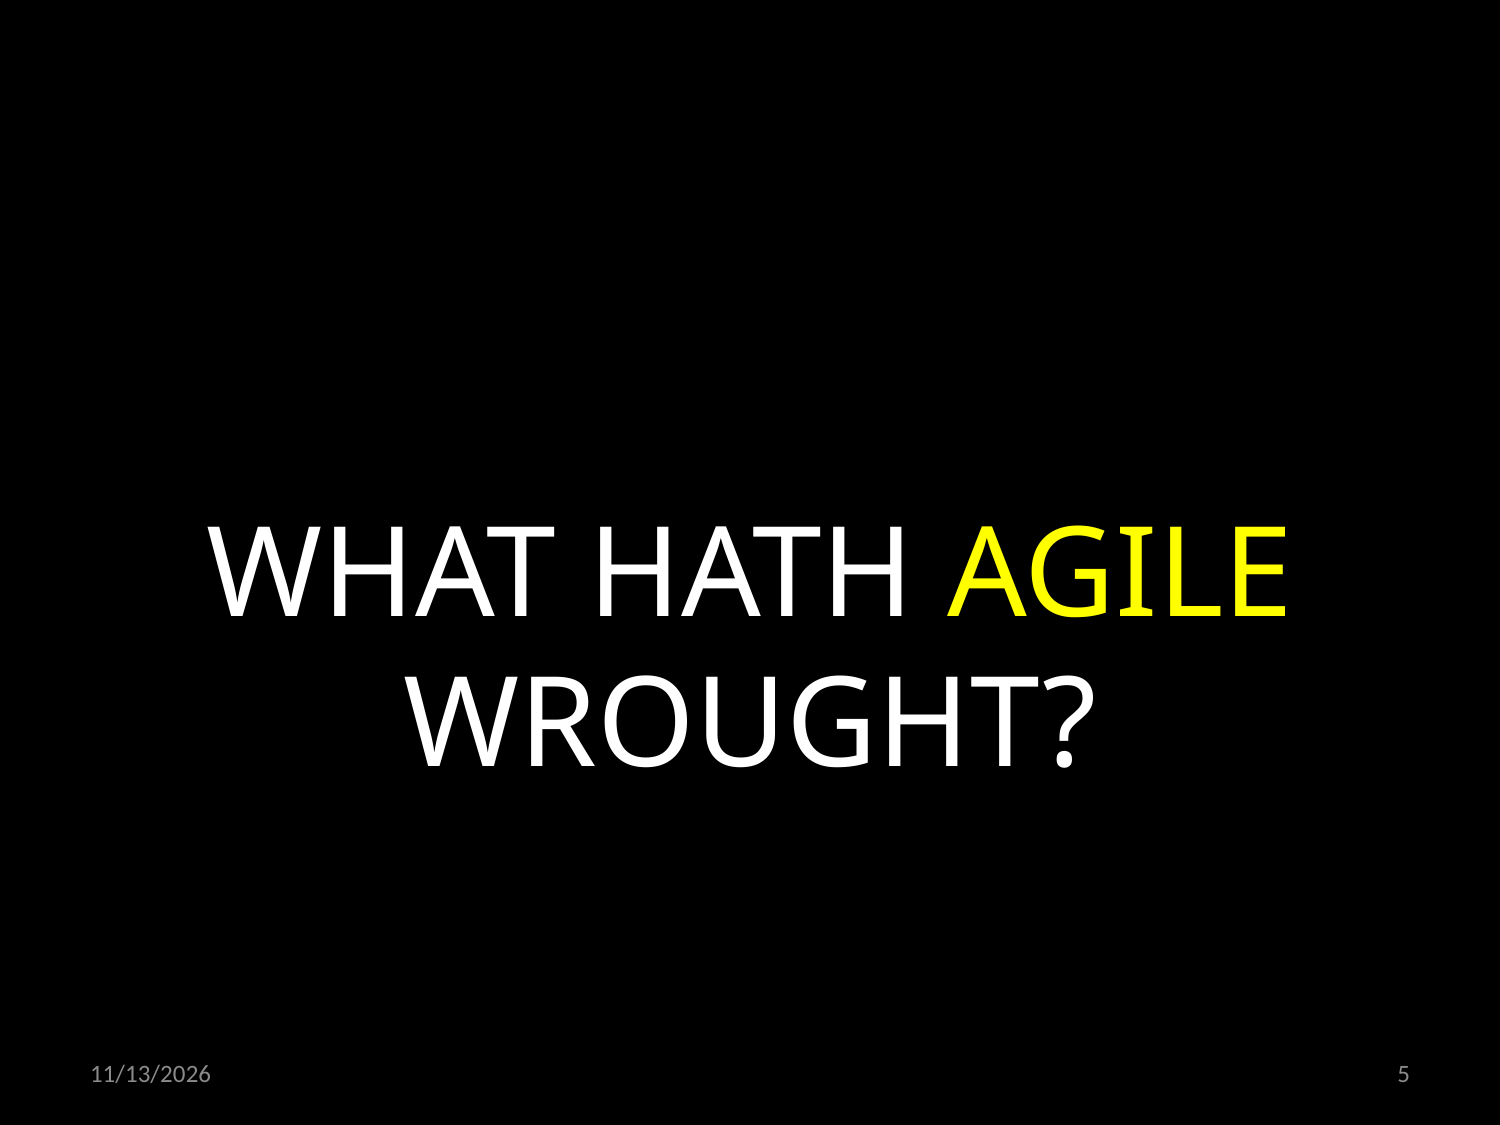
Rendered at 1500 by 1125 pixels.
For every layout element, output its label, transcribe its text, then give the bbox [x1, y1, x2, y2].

slide_number 5 [1074, 1042, 1425, 1103]
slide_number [75, 1042, 425, 1103]
text_box WHAT HATH AGILE WROUGHT? [0, 484, 1500, 586]
